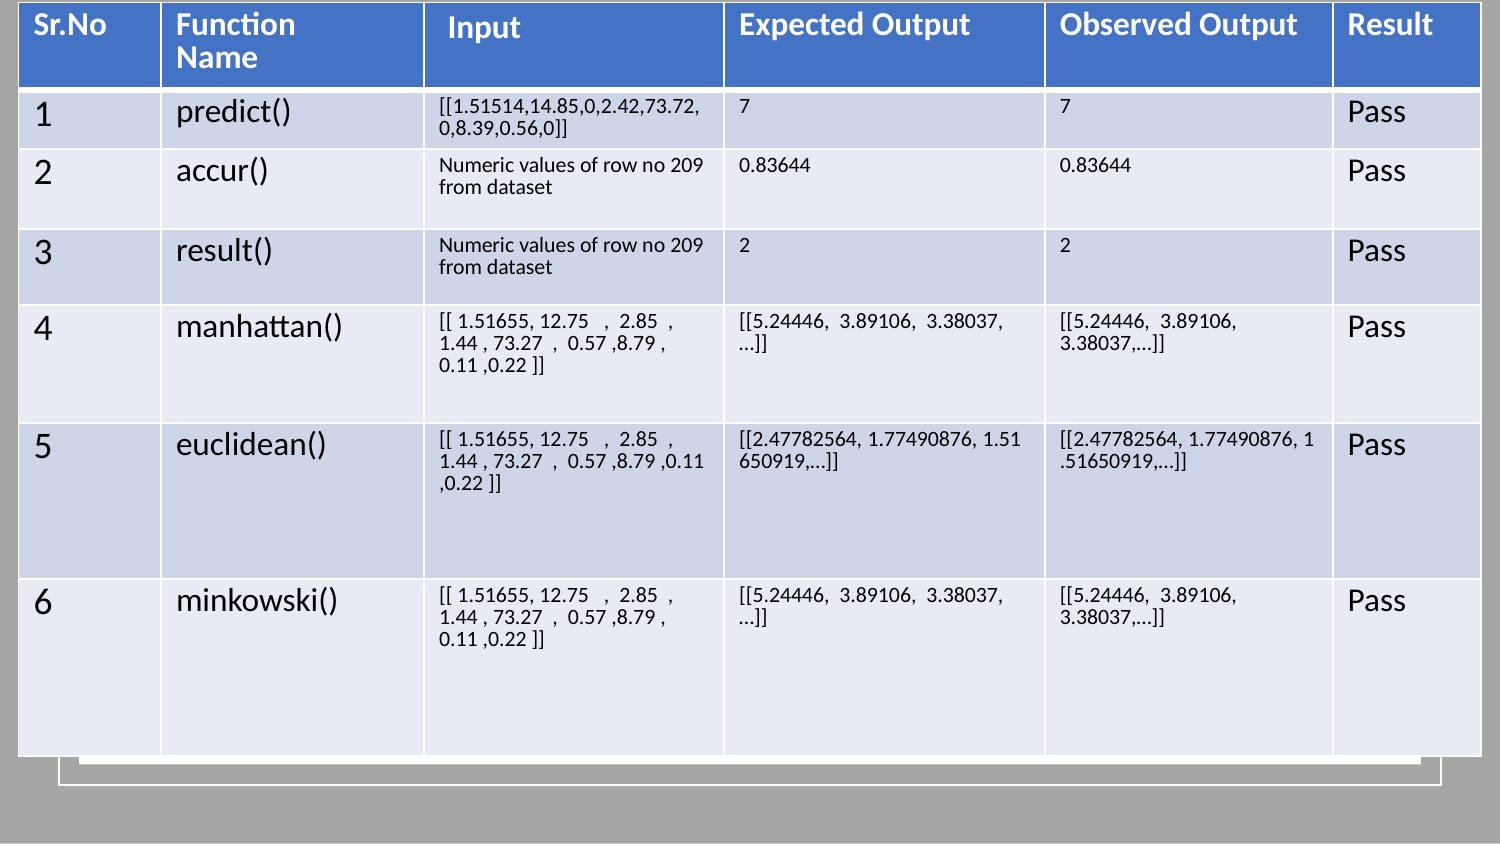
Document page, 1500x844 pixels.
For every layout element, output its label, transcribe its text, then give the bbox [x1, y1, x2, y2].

table_cell Pass [1334, 306, 1480, 422]
table_cell Pass [1334, 230, 1480, 304]
table_cell predict() [162, 93, 423, 148]
table_cell [[5.24446, 3.89106, 3.38037,…]] [725, 306, 1044, 422]
table_cell Pass [1334, 424, 1480, 578]
table_cell Pass [1334, 150, 1480, 228]
table_cell 3 [19, 230, 160, 304]
table_cell 7 [725, 93, 1044, 148]
table_cell 2 [1046, 230, 1332, 304]
table_cell manhattan() [162, 306, 423, 422]
table_cell [[2.47782564, 1.77490876, 1.51650919,…]] [1046, 424, 1332, 578]
table_cell [[2.47782564, 1.77490876, 1.51650919,…]] [725, 424, 1044, 578]
table_cell [[ 1.51655, 12.75 , 2.85 , 1.44 , 73.27 , 0.57 ,8.79 ,0.11 ,0.22 ]] [425, 424, 723, 578]
table_cell 4 [19, 306, 160, 422]
table_cell [[5.24446, 3.89106, 3.38037,…]] [1046, 306, 1332, 422]
table_cell [[5.24446, 3.89106, 3.38037,…]] [1046, 580, 1332, 755]
table_header Result [1334, 3, 1480, 87]
table_header Function Name [162, 3, 423, 87]
table_cell 7 [1046, 93, 1332, 148]
table_cell 5 [19, 424, 160, 578]
table_cell [[ 1.51655, 12.75 , 2.85 , 1.44 , 73.27 , 0.57 ,8.79 , 0.11 ,0.22 ]] [425, 306, 723, 422]
table_cell Numeric values of row no 209 from dataset [425, 150, 723, 228]
table_cell 0.83644 [725, 150, 1044, 228]
table_header Expected Output [725, 3, 1044, 87]
table_cell result() [162, 230, 423, 304]
table_cell euclidean() [162, 424, 423, 578]
table_cell 0.83644 [1046, 150, 1332, 228]
table_header Observed Output [1046, 3, 1332, 87]
table_cell 2 [19, 150, 160, 228]
table_cell 1 [19, 93, 160, 148]
table_header Sr.No [19, 3, 160, 87]
table_cell Numeric values of row no 209 from dataset [425, 230, 723, 304]
table_cell 2 [725, 230, 1044, 304]
table_cell Pass [1334, 580, 1480, 755]
table_header Input [425, 3, 723, 87]
text_box [78, 757, 1422, 766]
table_cell 6 [19, 580, 160, 755]
table_cell [[ 1.51655, 12.75 , 2.85 , 1.44 , 73.27 , 0.57 ,8.79 , 0.11 ,0.22 ]] [425, 580, 723, 755]
text_box [58, 757, 1442, 786]
table_cell minkowski() [162, 580, 423, 755]
table_cell Pass [1334, 93, 1480, 148]
table_cell accur() [162, 150, 423, 228]
table_cell [[5.24446, 3.89106, 3.38037,…]] [725, 580, 1044, 755]
table_cell [[1.51514,14.85,0,2.42,73.72,0,8.39,0.56,0]] [425, 93, 723, 148]
text_box [0, 0, 1500, 844]
